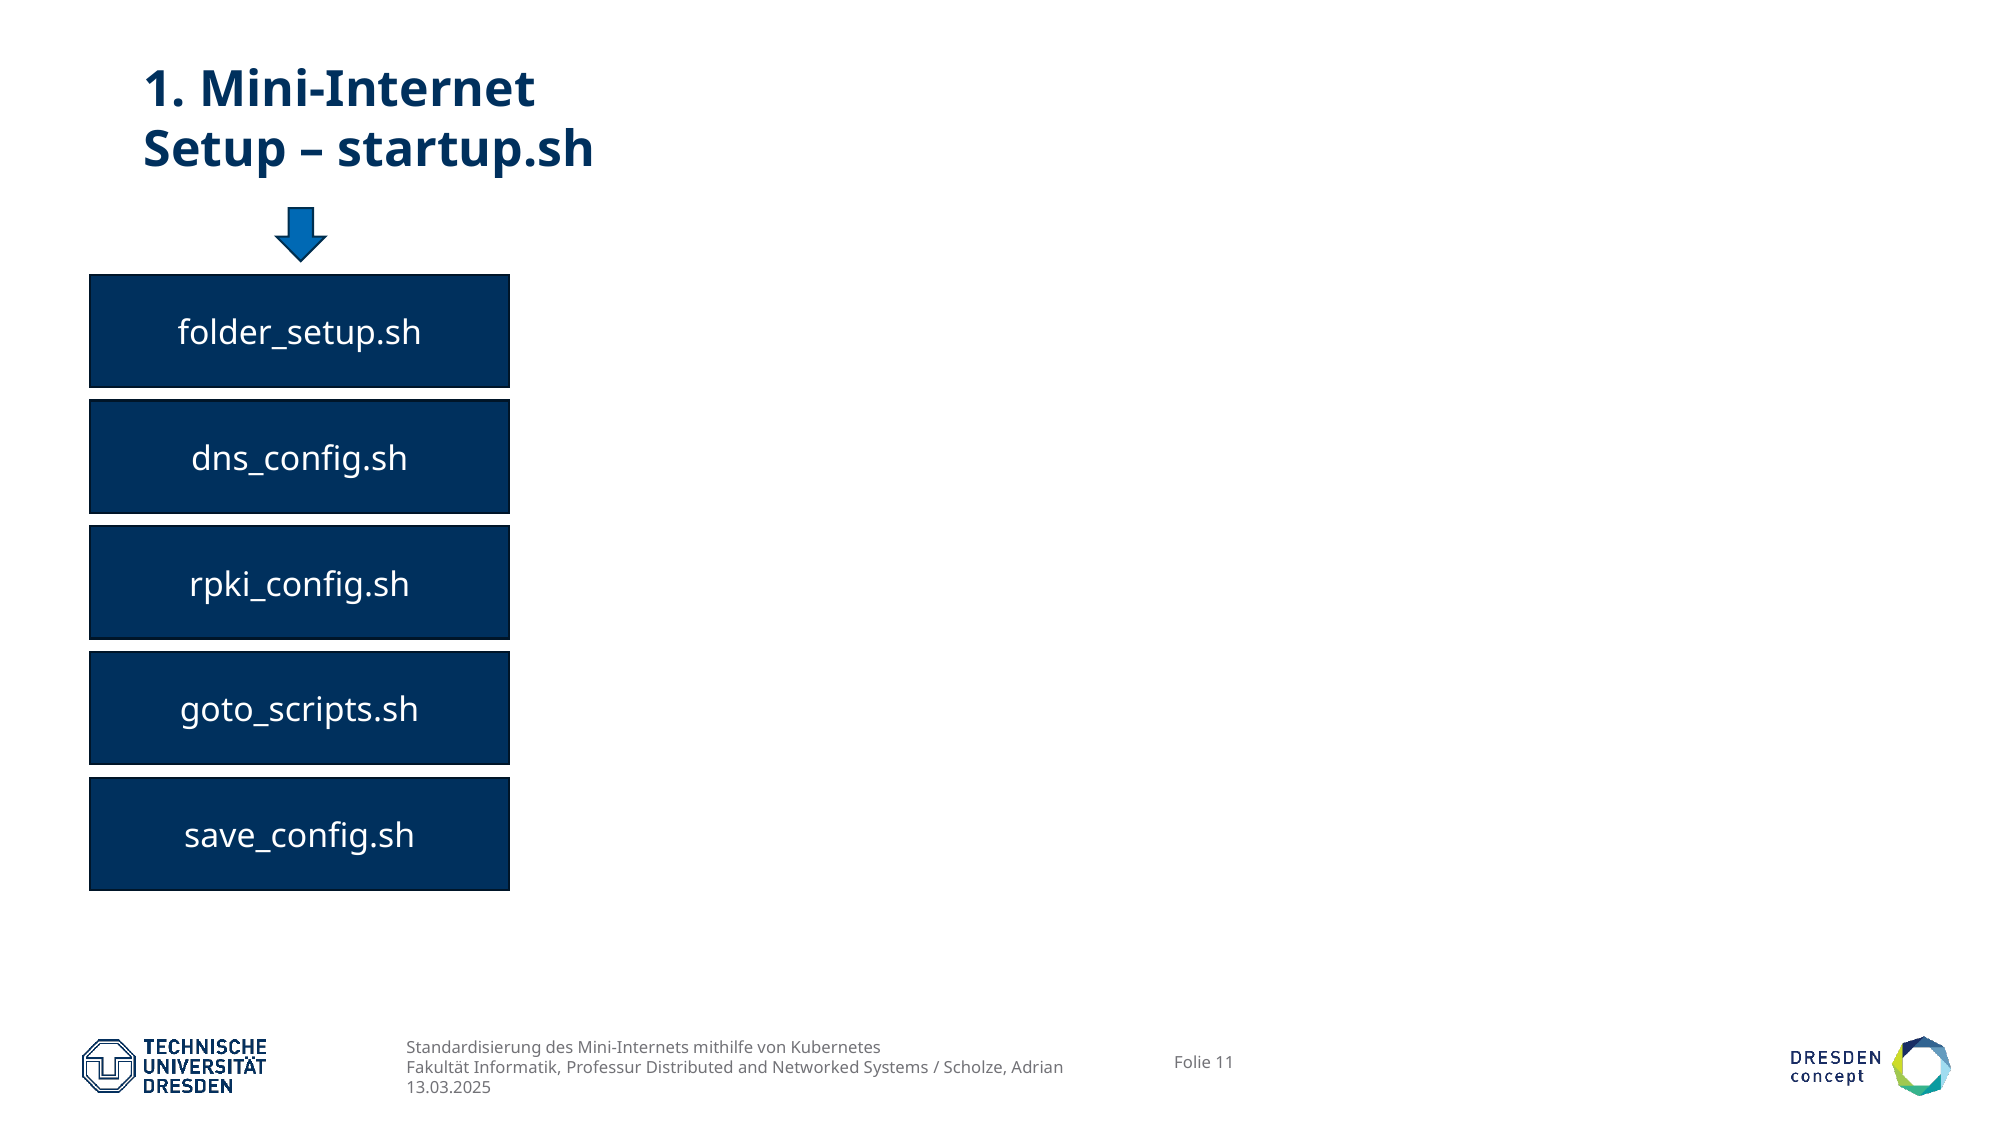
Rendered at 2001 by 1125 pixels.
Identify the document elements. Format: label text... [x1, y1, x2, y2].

text_box dns_config.sh [89, 399, 510, 514]
text_box [273, 207, 328, 263]
text_box rpki_config.sh [89, 525, 510, 640]
text_box goto_scripts.sh [89, 651, 510, 765]
picture [1791, 1036, 1951, 1096]
text_box folder_setup.sh [89, 274, 510, 388]
picture [82, 1039, 266, 1093]
title 1. Mini-Internet Setup – startup.sh [143, 56, 1880, 169]
text_box save_config.sh [89, 777, 510, 891]
